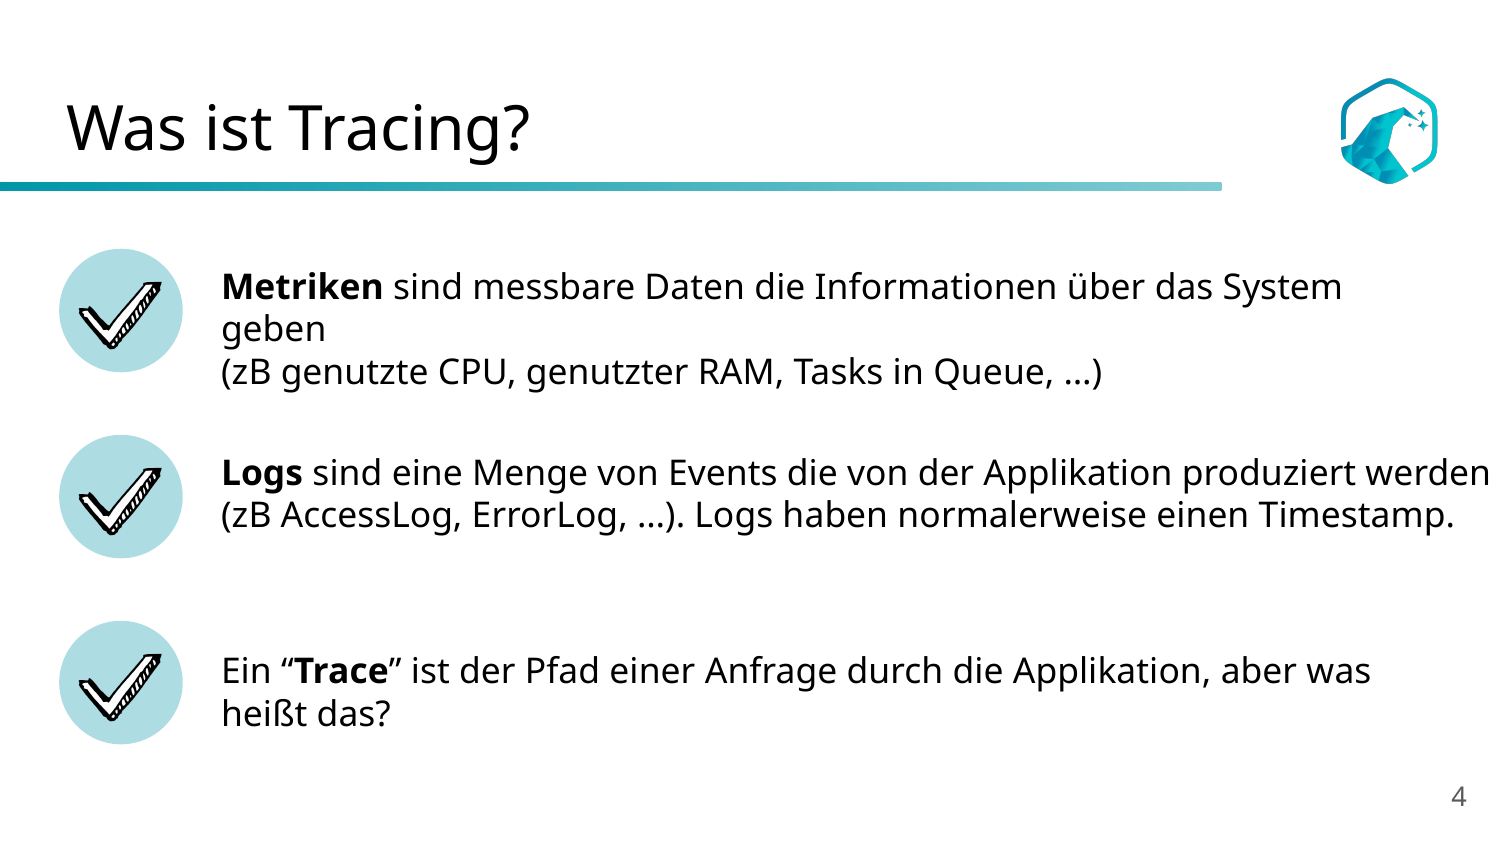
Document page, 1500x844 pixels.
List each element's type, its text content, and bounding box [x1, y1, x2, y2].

text_box Metriken sind messbare Daten die Informationen über das System geben (zB genutzte CPU, genutzter RAM, Tasks in Queue, …) [206, 248, 1466, 407]
slide_number ‹#› [1391, 764, 1482, 829]
picture [78, 654, 165, 723]
text_box [59, 620, 183, 745]
title Was ist Tracing? [51, 72, 1449, 167]
picture [78, 282, 165, 351]
text_box [59, 434, 183, 559]
picture [78, 468, 165, 537]
text_box Ein “Trace” ist der Pfad einer Anfrage durch die Applikation, aber was heißt das? [206, 633, 1394, 749]
picture [1330, 167, 1449, 188]
text_box [59, 248, 183, 373]
text_box Logs sind eine Menge von Events die von der Applikation produziert werden (zB AccessLog, ErrorLog, …). Logs haben normalerweise einen Timestamp. [206, 434, 1500, 550]
